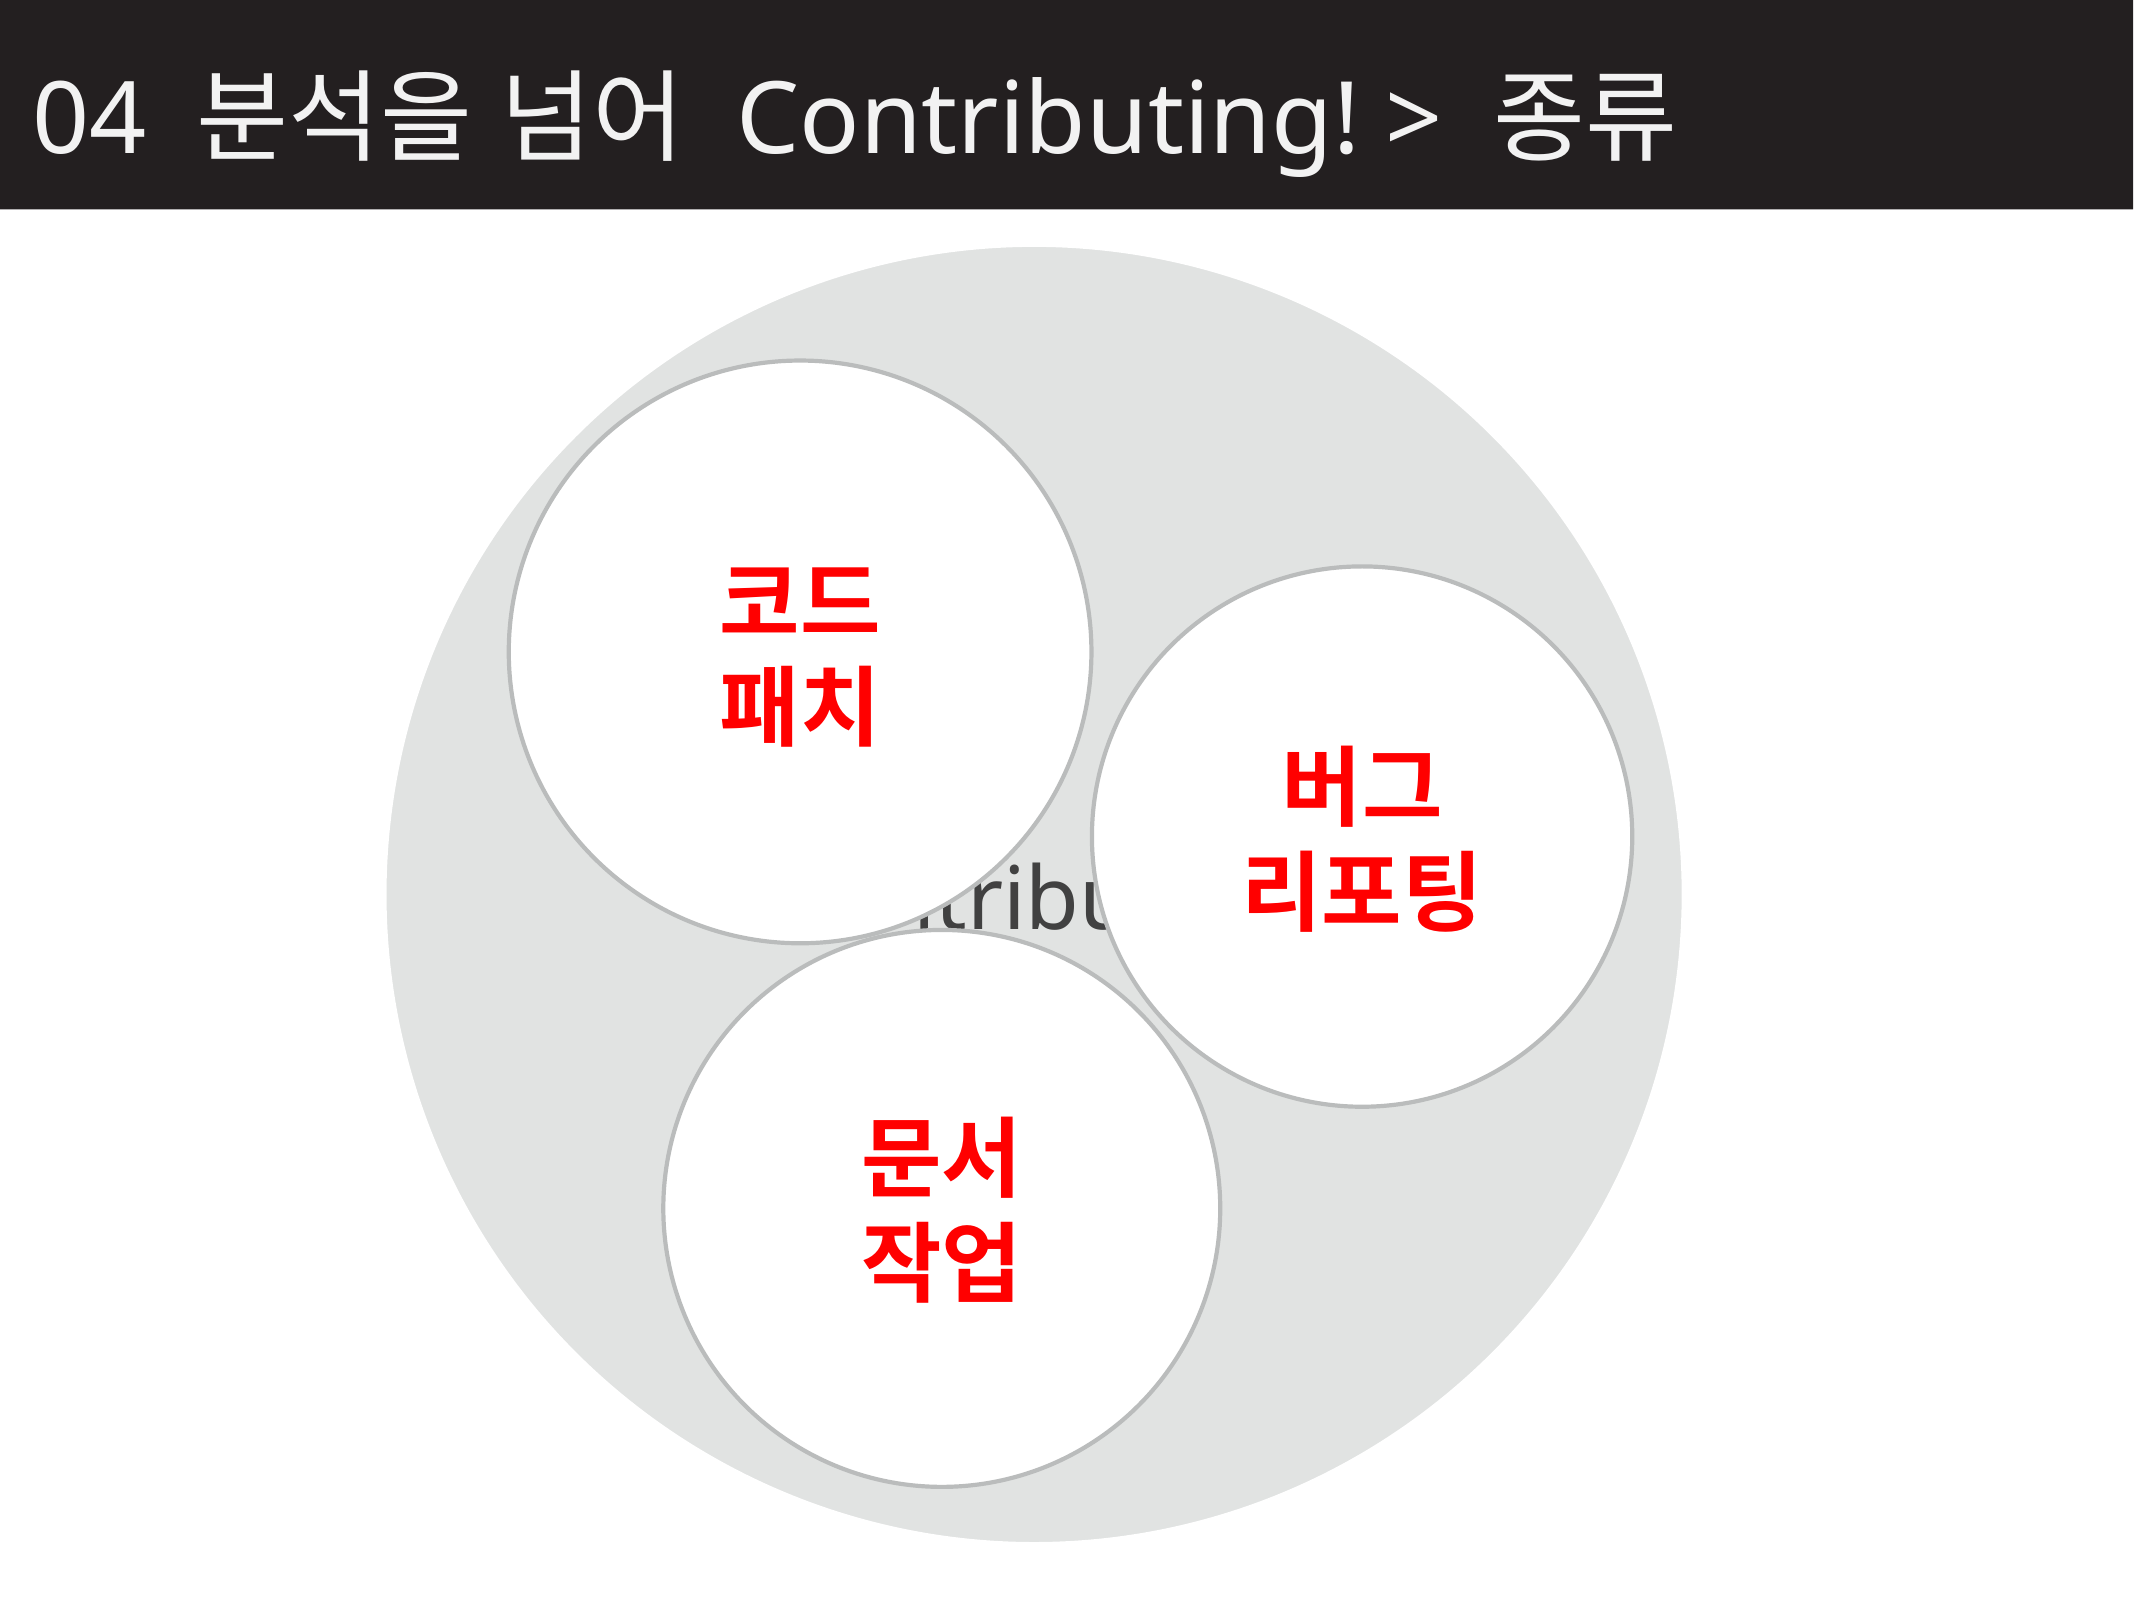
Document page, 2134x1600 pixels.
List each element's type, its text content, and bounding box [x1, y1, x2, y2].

text_box 코드 패치 [506, 358, 1094, 946]
text_box Contribution [382, 242, 1686, 1547]
text_box 버그 리포팅 [1089, 564, 1635, 1109]
text_box 문서 작업 [661, 927, 1223, 1489]
text_box 04 분석을 넘어 Contributing! > 종류 [17, 22, 1693, 182]
